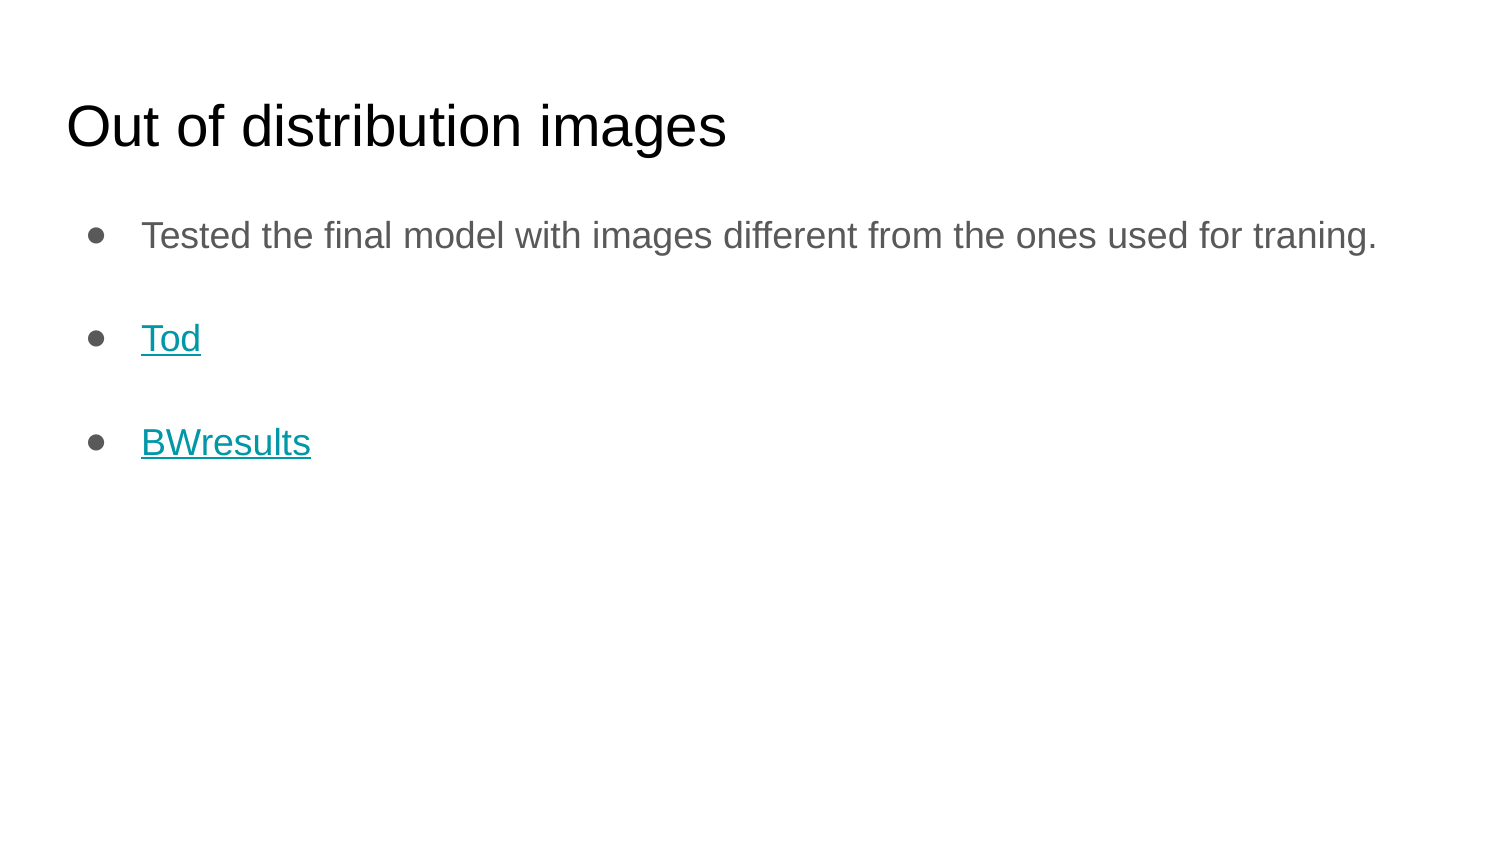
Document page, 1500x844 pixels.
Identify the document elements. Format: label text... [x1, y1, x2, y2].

title Out of distribution images [51, 72, 1449, 167]
list Tested the final model with images different from the ones used for traning. Tod BWresults [51, 189, 1449, 750]
